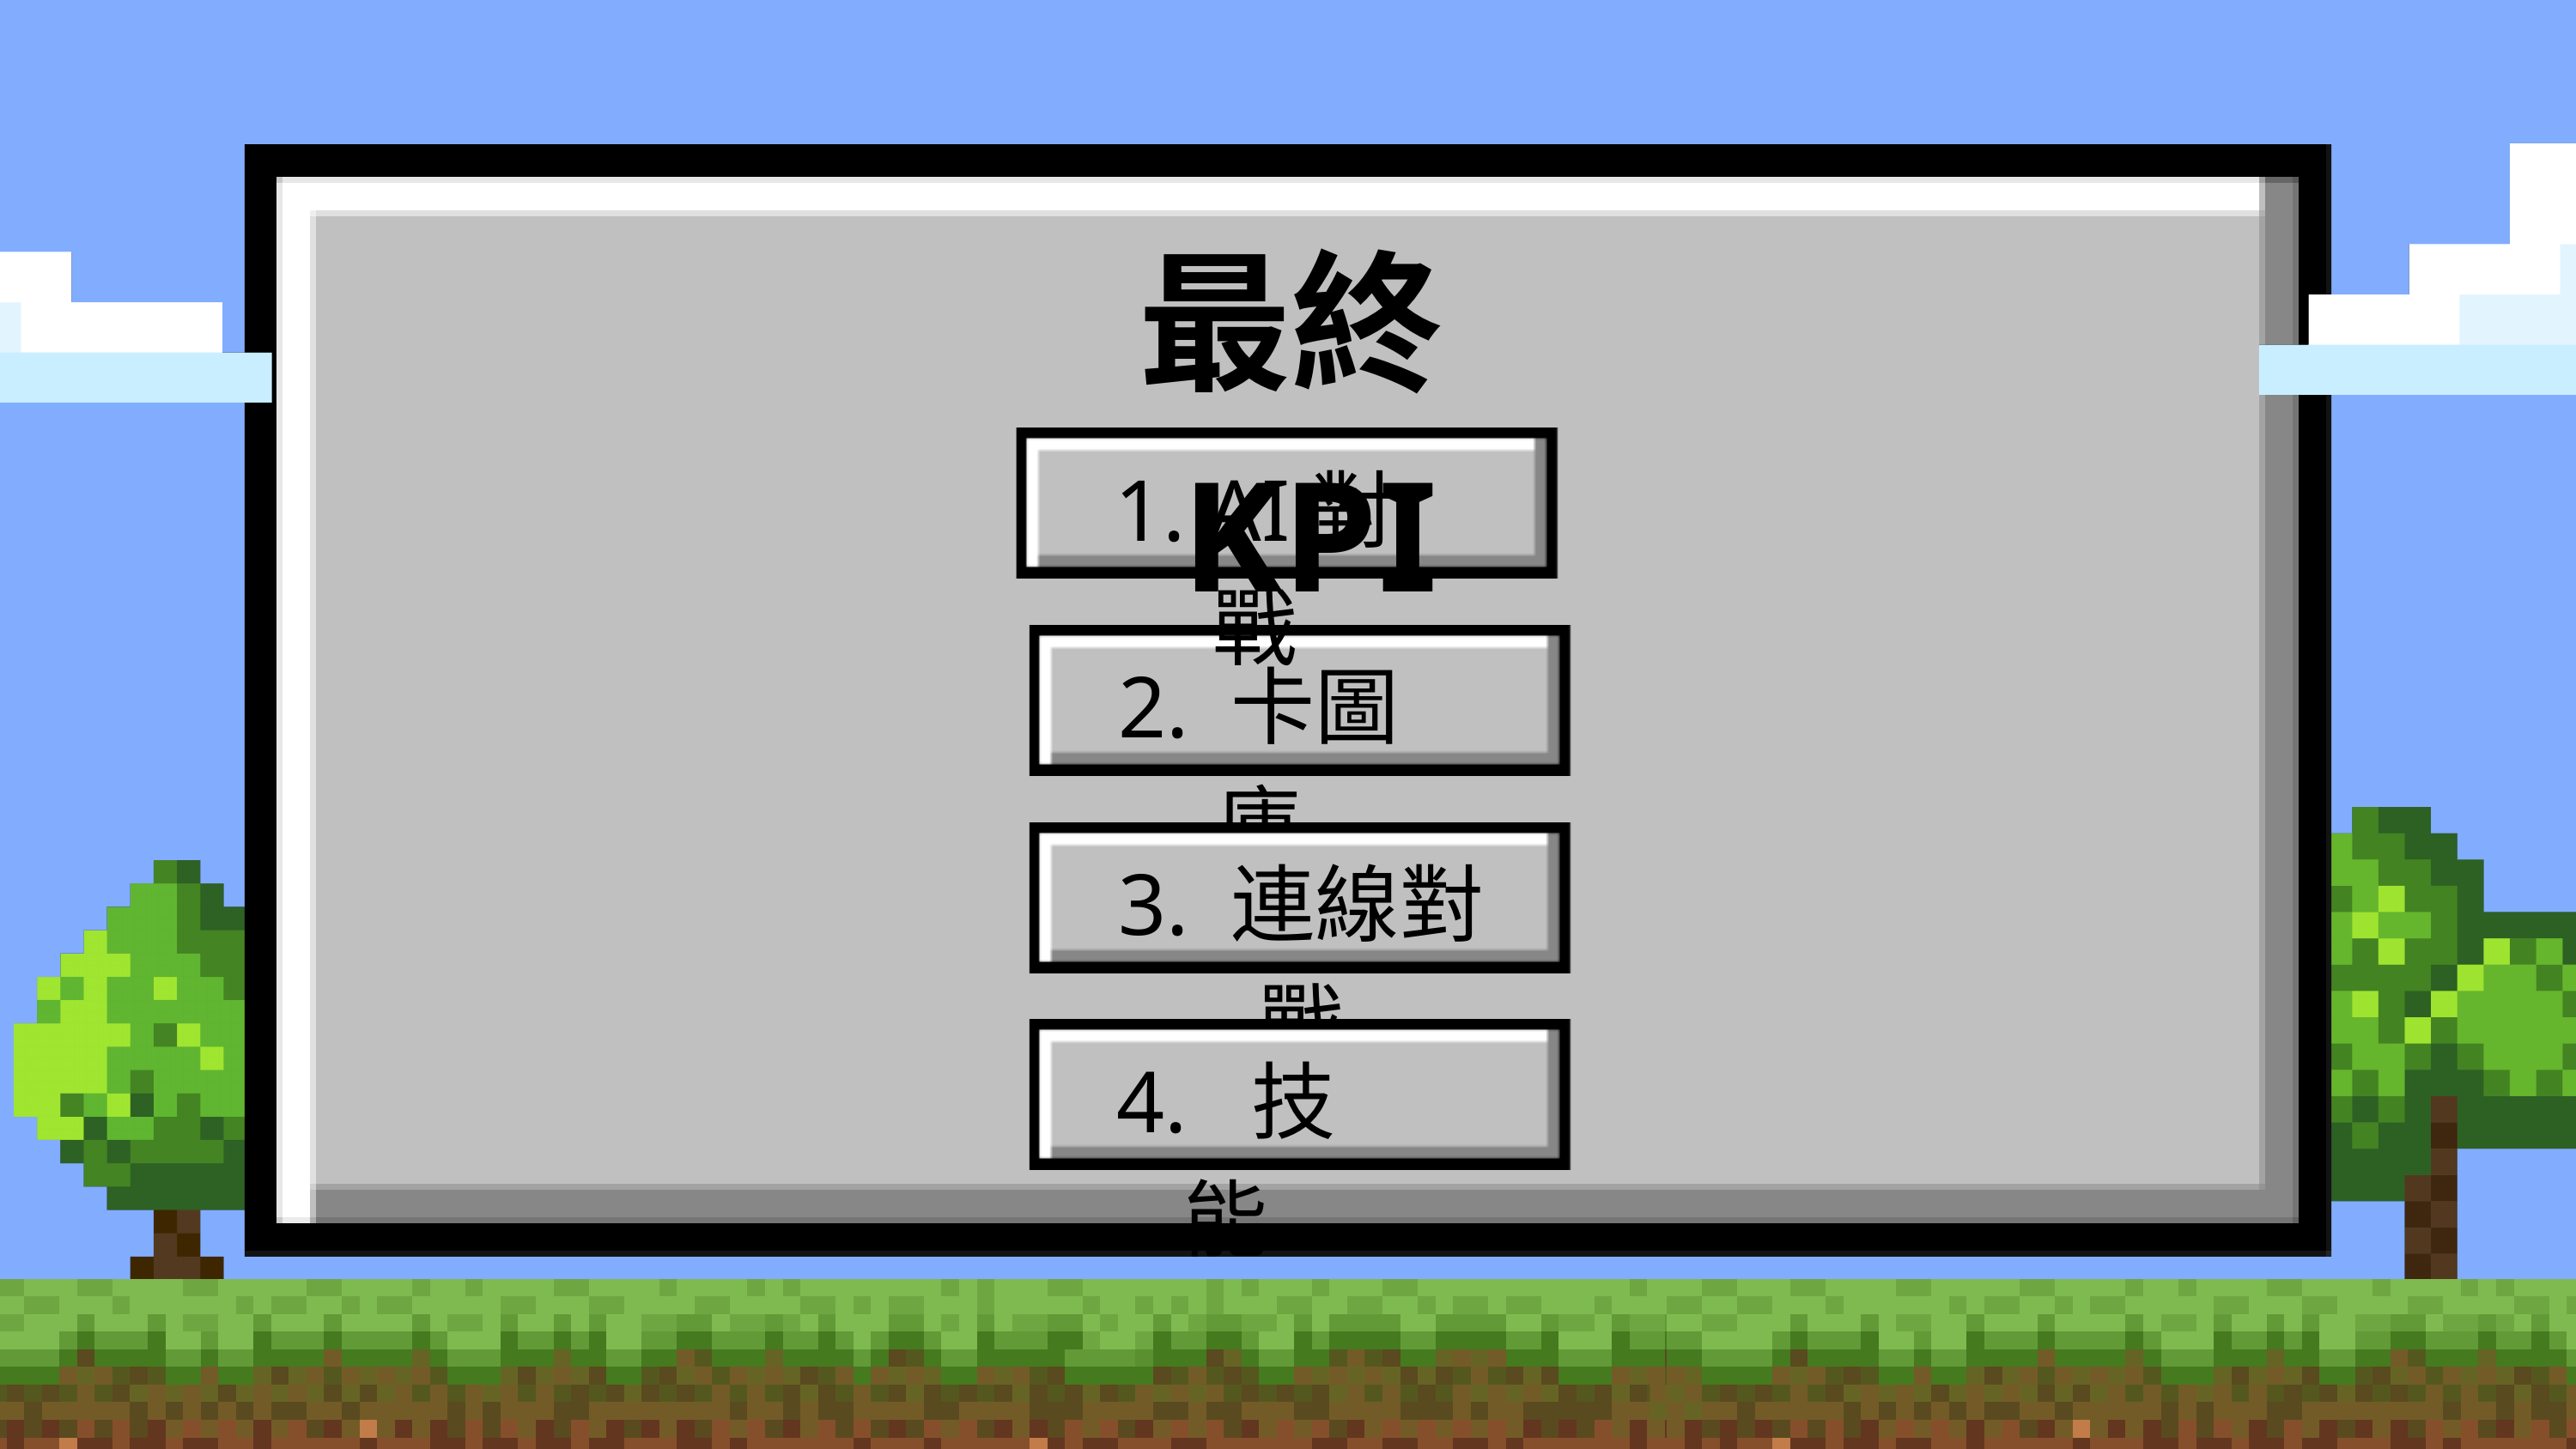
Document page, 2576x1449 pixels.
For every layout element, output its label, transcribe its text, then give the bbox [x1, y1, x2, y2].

text_box [1029, 625, 1087, 776]
text_box [1029, 822, 1573, 973]
text_box [1029, 1019, 1573, 1170]
text_box [1016, 427, 1029, 579]
text_box [2258, 93, 2576, 395]
text_box 3. 連線對戰 [1087, 834, 1515, 1019]
text_box [0, 1279, 1649, 1449]
text_box [1649, 1279, 2576, 1449]
text_box [244, 144, 2332, 1257]
text_box [0, 100, 272, 403]
text_box 2. 卡圖庫 [1087, 636, 1431, 822]
text_box [2221, 807, 2576, 1279]
text_box 1. AI對戰 [1087, 623, 1422, 636]
text_box [13, 860, 340, 1279]
text_box [1422, 625, 1573, 776]
text_box 最終KPI [1029, 197, 1590, 623]
text_box 4. 技能 [1087, 1031, 1365, 1268]
